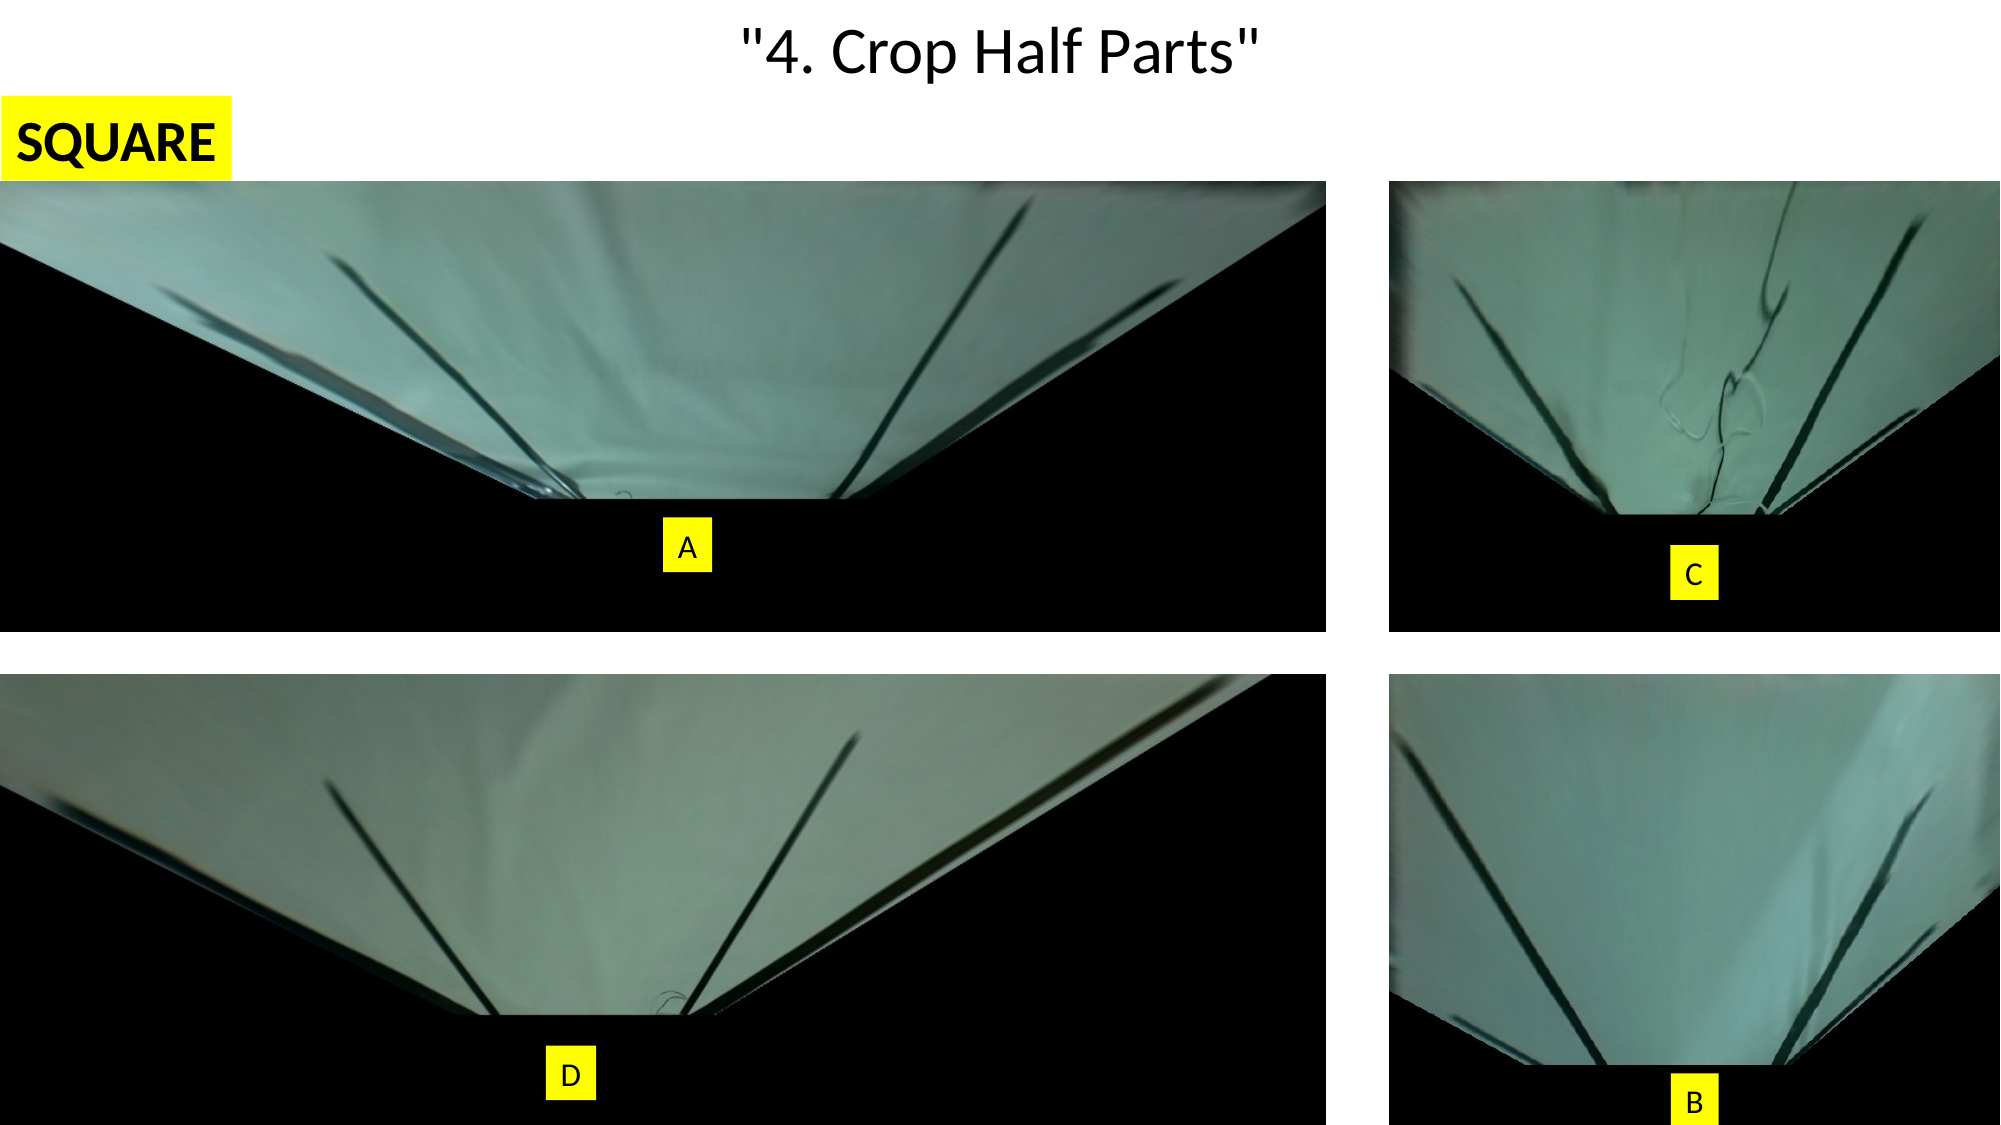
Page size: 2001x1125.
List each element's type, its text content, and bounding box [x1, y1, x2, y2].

picture [1388, 674, 2000, 1125]
text_box "4. Crop Half Parts" [0, 0, 2000, 95]
picture [1388, 181, 2000, 632]
text_box SQUARE [1, 95, 232, 181]
picture [0, 181, 1326, 632]
picture [0, 674, 1326, 1125]
